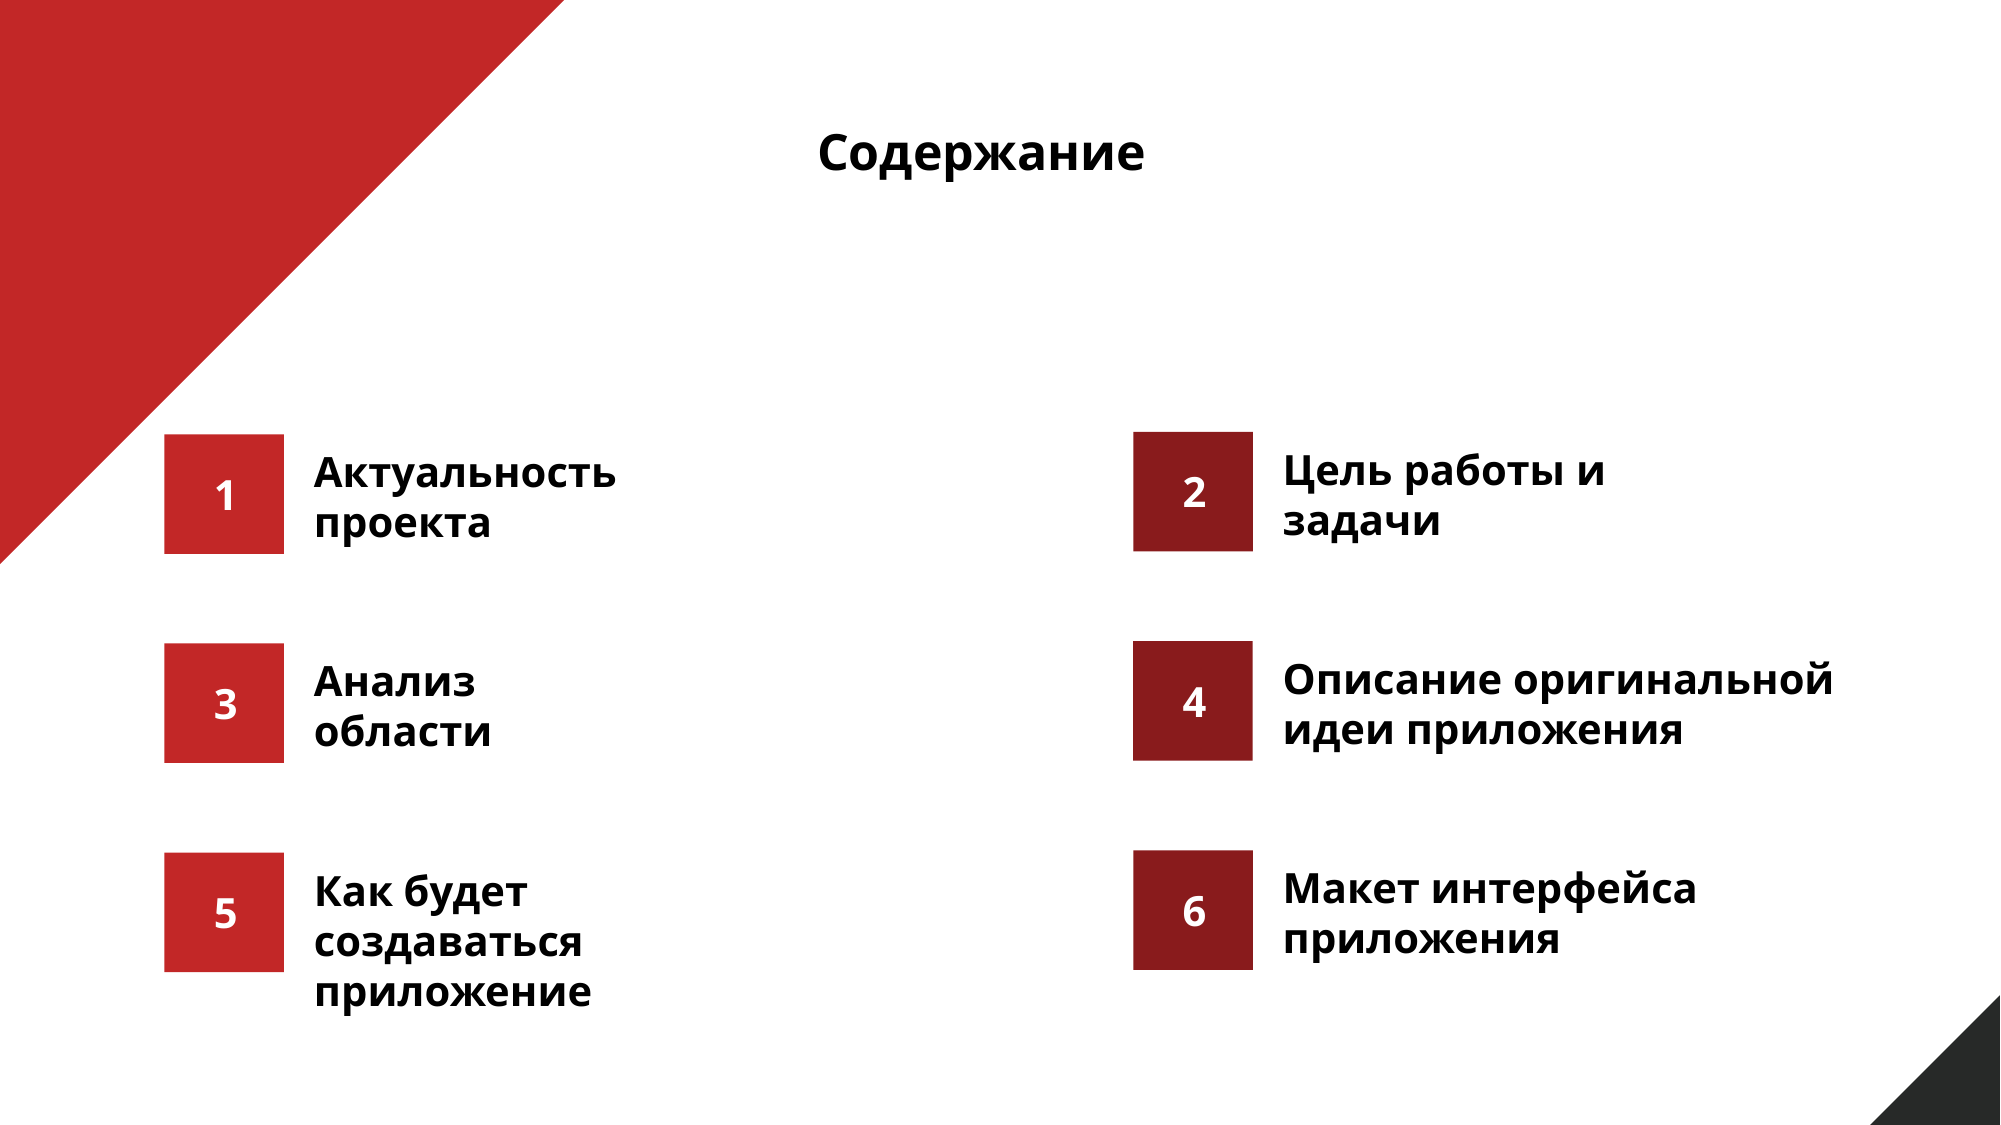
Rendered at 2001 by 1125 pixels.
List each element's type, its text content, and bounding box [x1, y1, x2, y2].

text_box Актуальность проекта [299, 438, 652, 554]
text_box Содержание [802, 113, 1198, 188]
text_box Макет интерфейса приложения [1267, 854, 1948, 970]
text_box [0, 0, 566, 566]
text_box [164, 434, 284, 554]
text_box Анализ области [299, 647, 605, 763]
text_box Цель работы и задачи [1267, 436, 1704, 551]
text_box [1133, 641, 1253, 761]
text_box [1868, 993, 2000, 1125]
text_box 5 [199, 879, 250, 945]
text_box [164, 643, 284, 763]
text_box [164, 852, 284, 973]
text_box 2 [1167, 458, 1219, 524]
text_box 4 [1167, 668, 1219, 733]
text_box 1 [199, 461, 250, 527]
text_box Описание оригинальной идеи приложения [1267, 645, 1948, 760]
text_box 3 [199, 670, 250, 736]
text_box [1133, 850, 1253, 970]
text_box Как будет создаваться приложение [299, 856, 752, 1022]
text_box [1133, 431, 1253, 552]
text_box 6 [1167, 877, 1219, 992]
